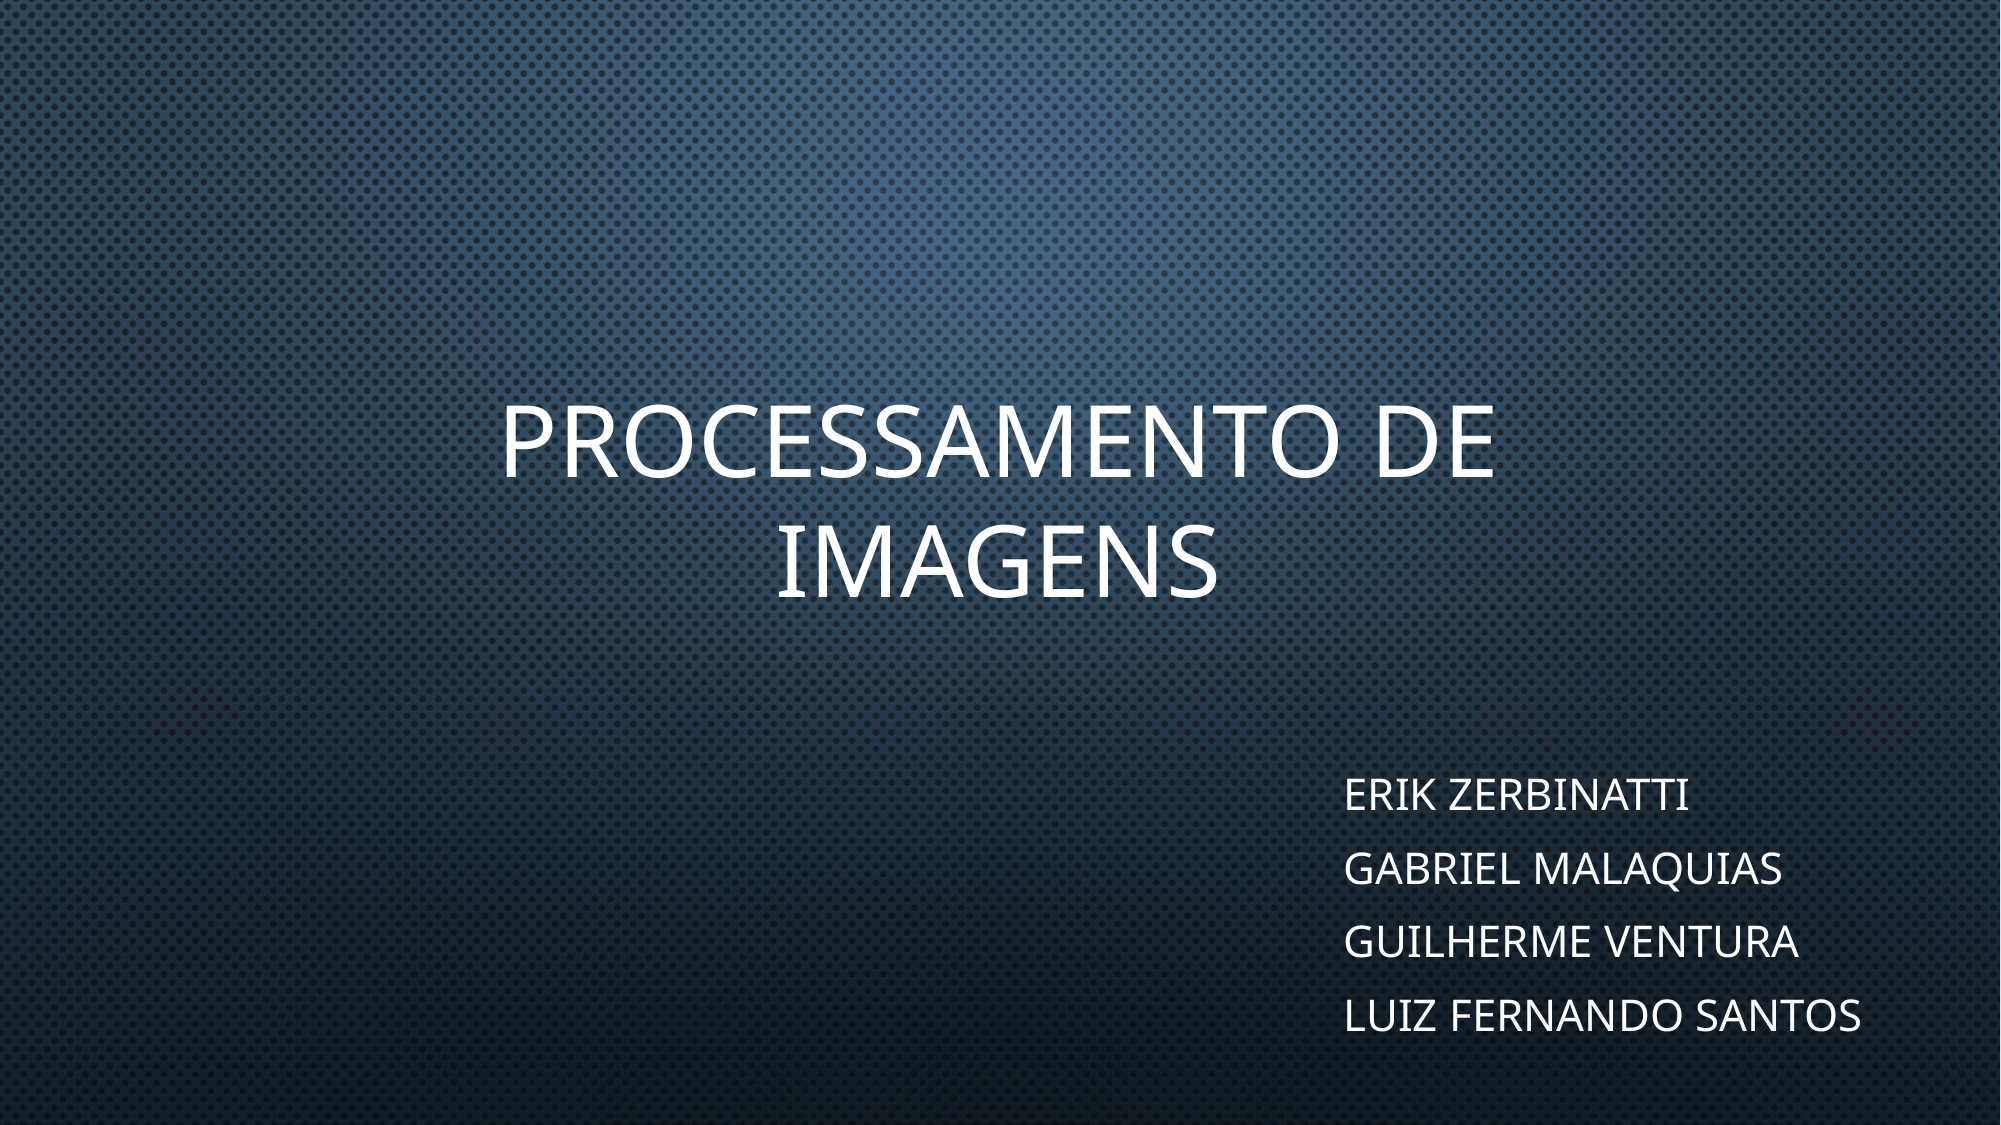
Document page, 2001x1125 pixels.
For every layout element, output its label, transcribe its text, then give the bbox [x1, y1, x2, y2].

subtitle Erik Zerbinatti Gabriel Malaquias Guilherme Ventura Luiz Fernando santos [1328, 759, 1961, 1072]
title Processamento de imagens [287, 99, 1711, 625]
